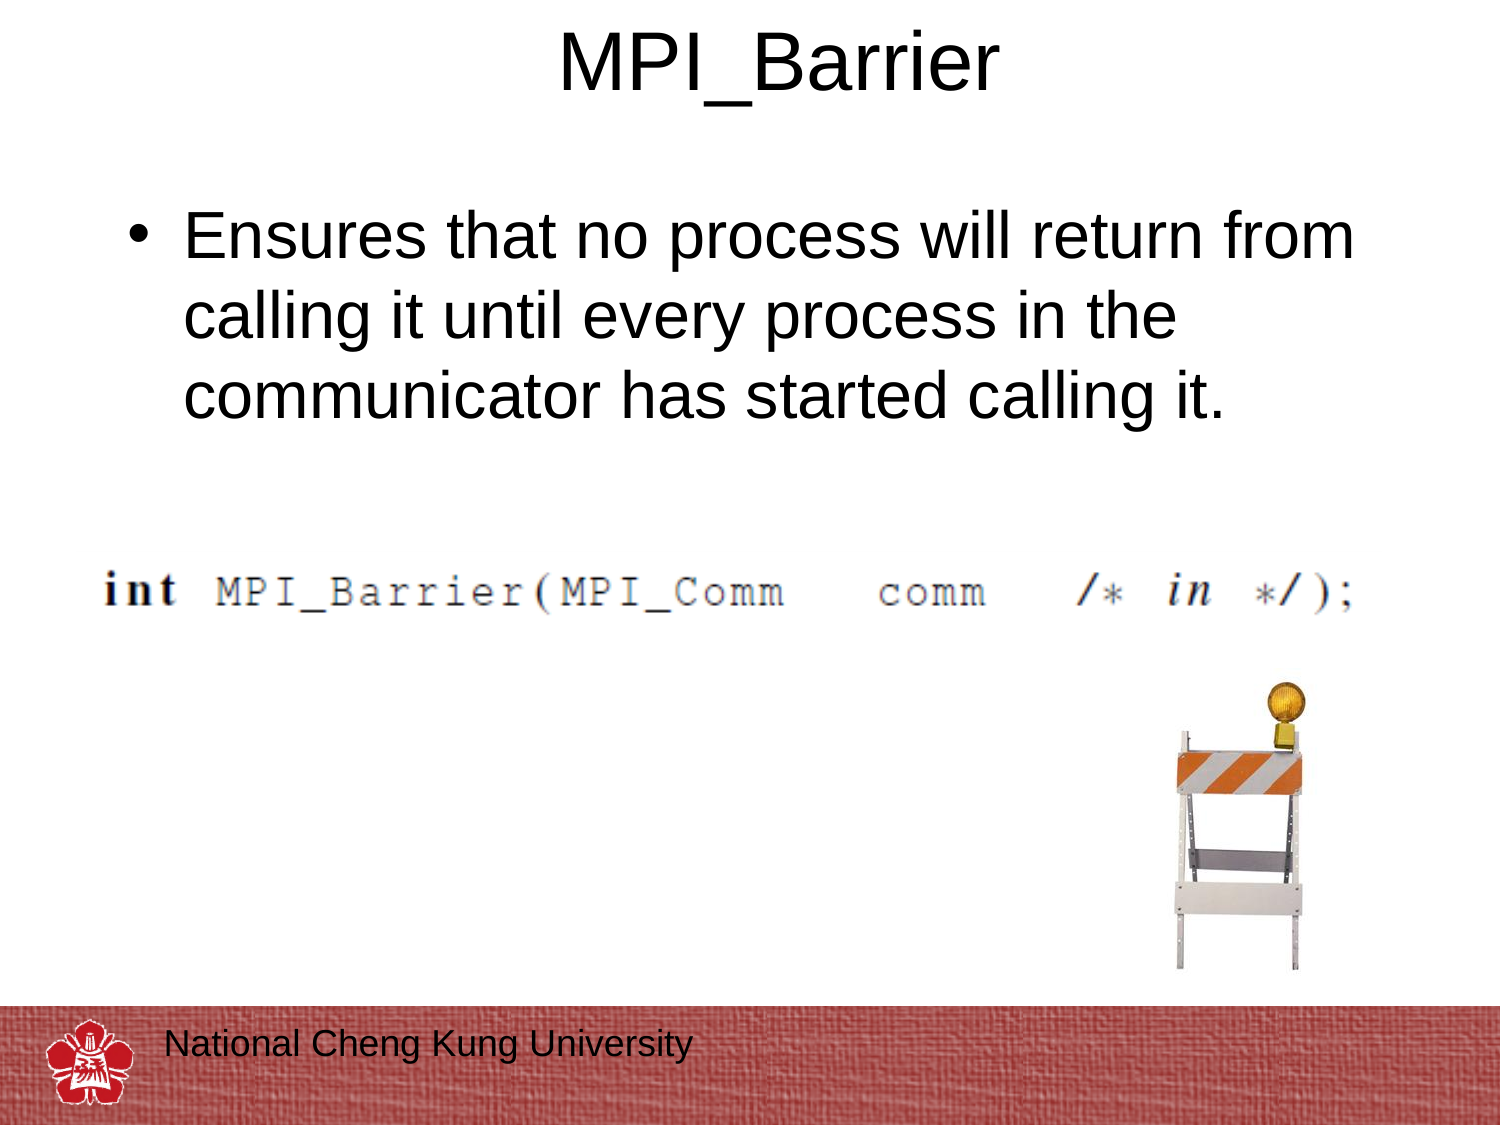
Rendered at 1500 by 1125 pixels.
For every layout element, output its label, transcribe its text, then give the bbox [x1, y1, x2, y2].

picture [1080, 668, 1400, 988]
title MPI_Barrier [100, 0, 1459, 116]
list Ensures that no process will return from calling it until every process in the communicator has started calling it. [112, 184, 1469, 492]
picture [29, 1006, 148, 1125]
picture [76, 550, 1382, 634]
